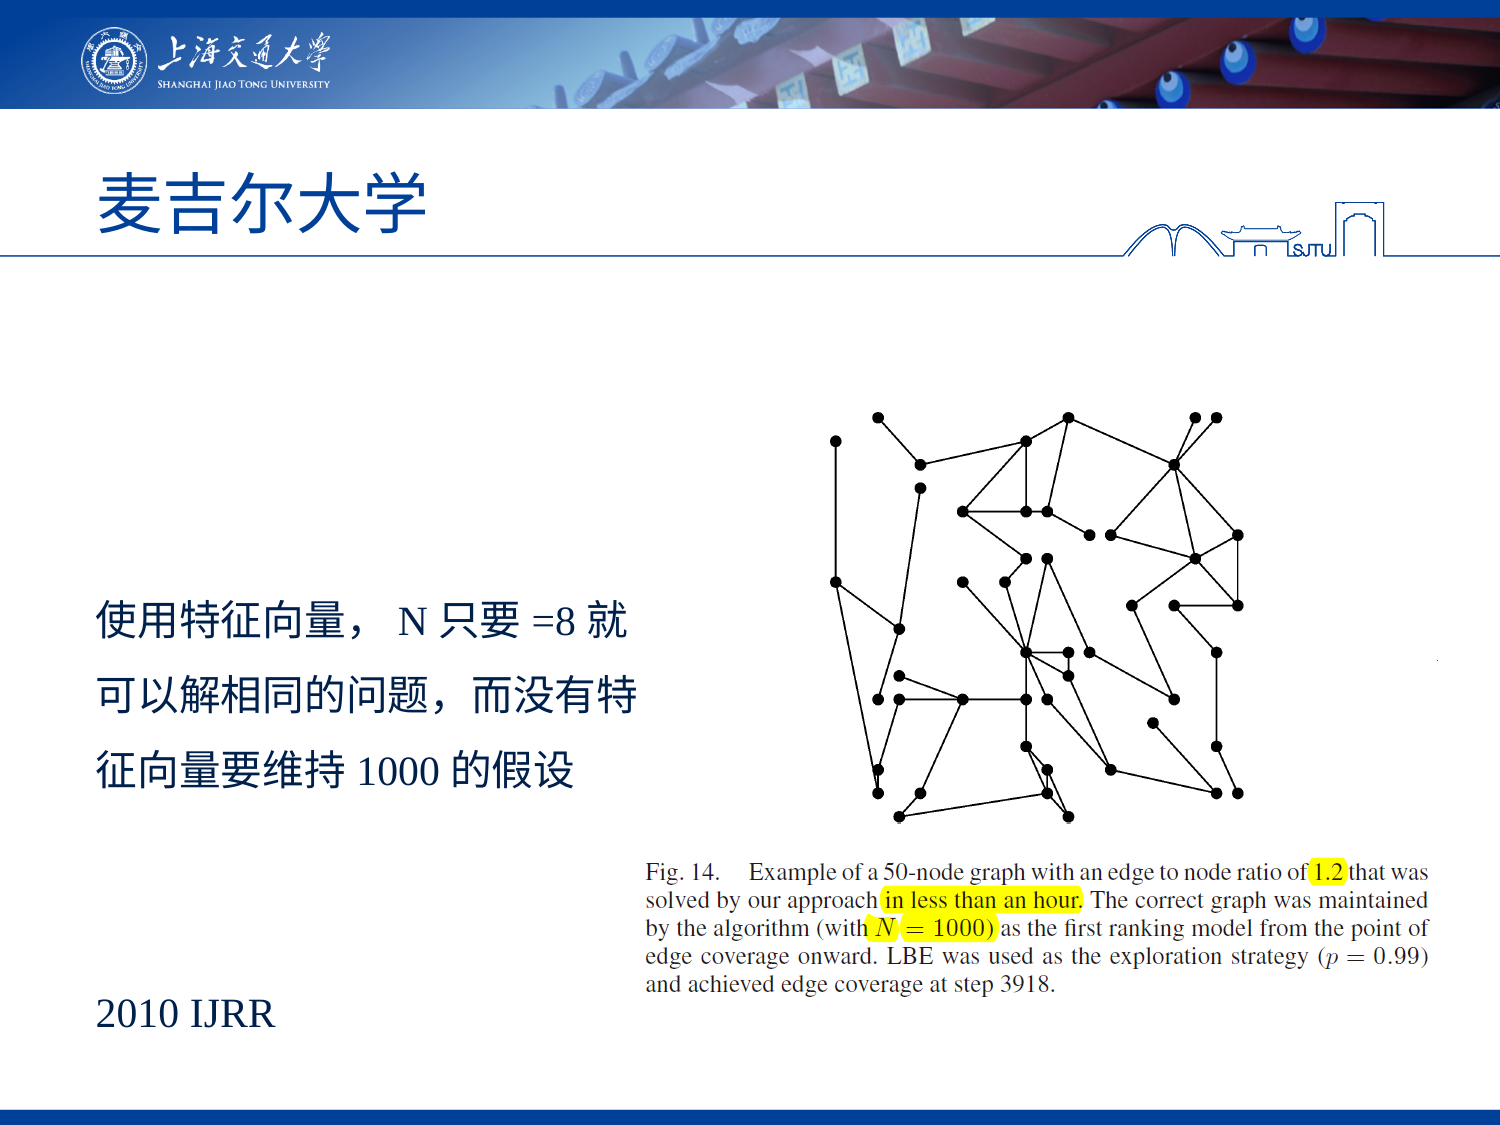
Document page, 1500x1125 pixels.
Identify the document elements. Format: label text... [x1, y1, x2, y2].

text_box 2010 IJRR [80, 952, 296, 1043]
picture [615, 389, 1455, 1030]
text_box 使用特征向量，N只要=8就可以解相同的问题，而没有特征向量要维持1000的假设 [80, 561, 615, 802]
picture [0, 18, 1500, 109]
title 麦吉尔大学 [81, 159, 1455, 254]
